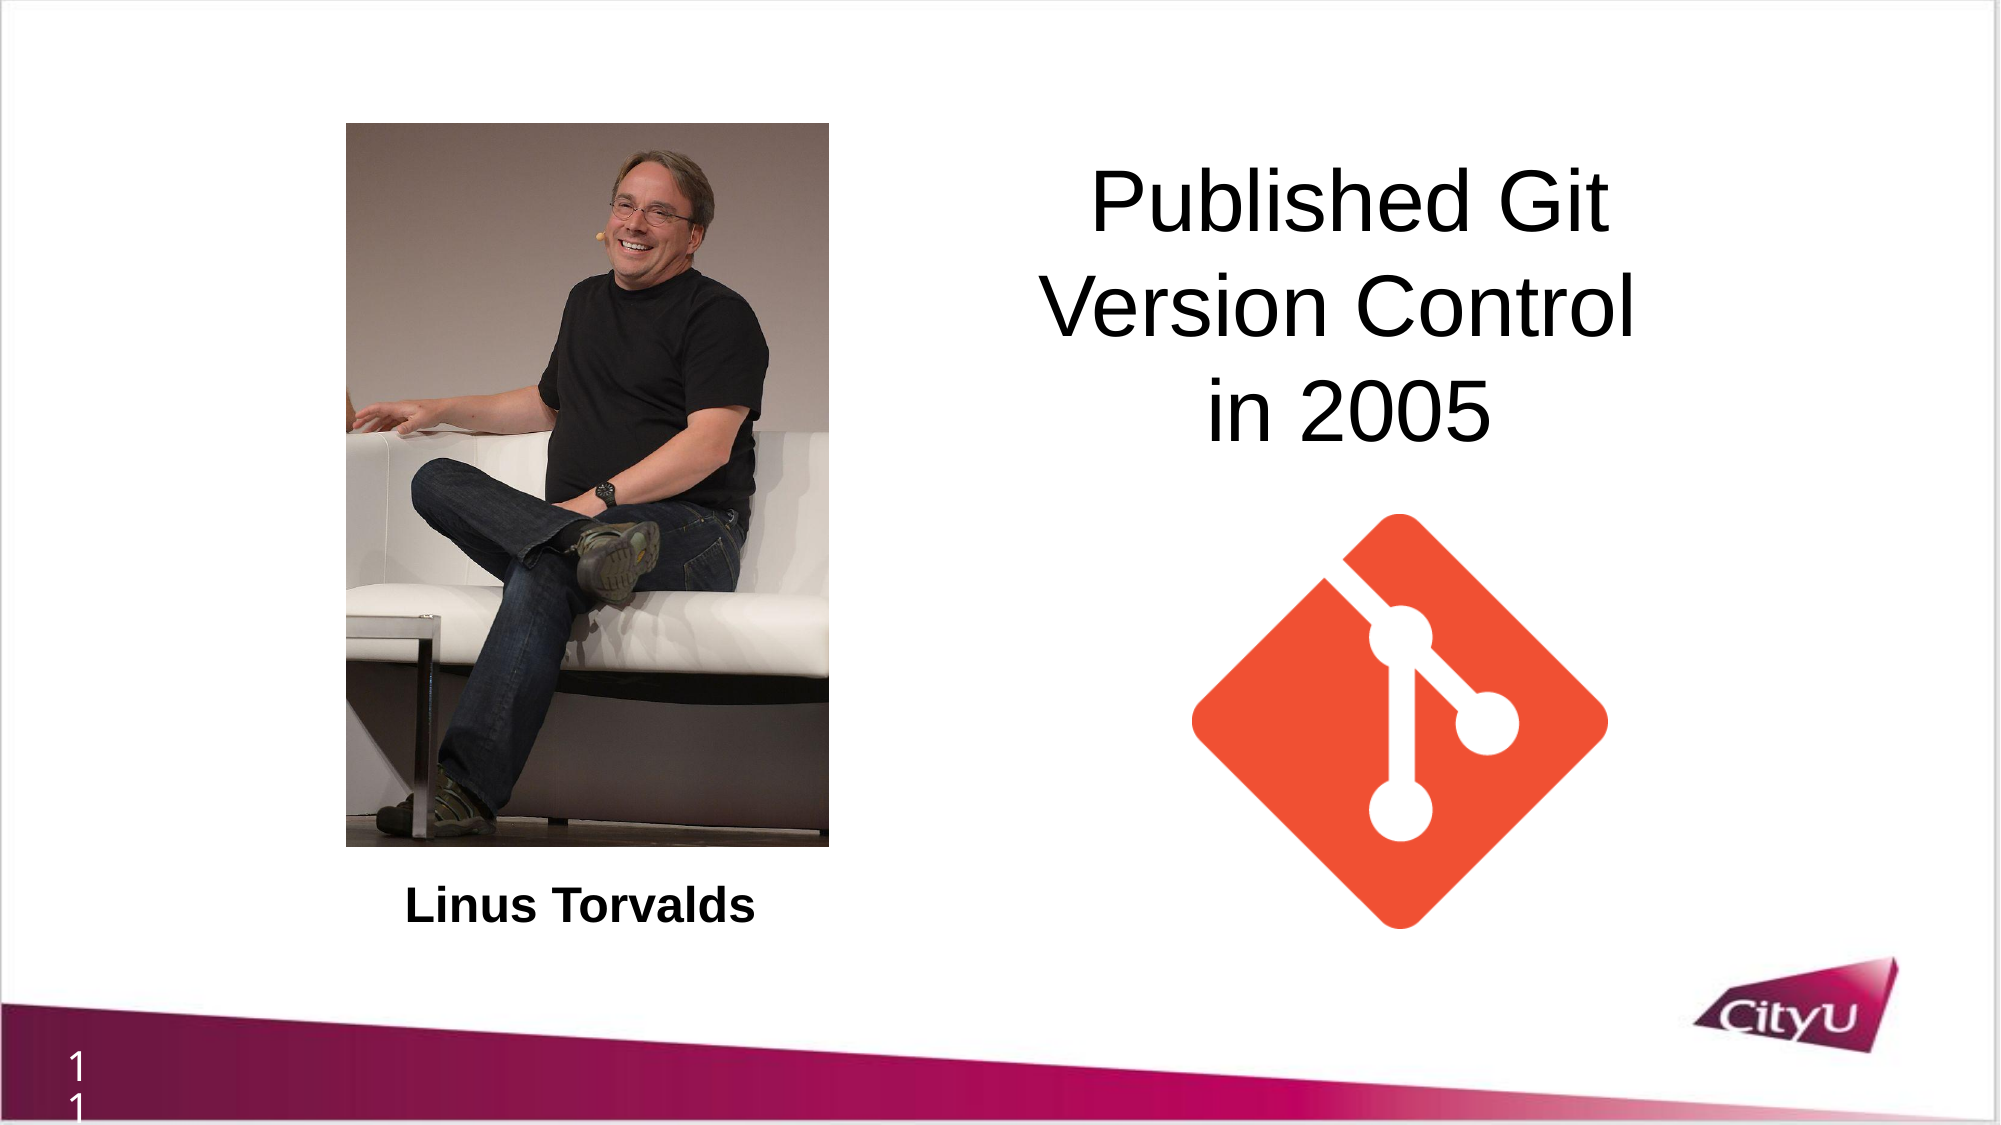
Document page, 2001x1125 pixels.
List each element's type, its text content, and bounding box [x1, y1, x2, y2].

title Published Git Version Control in 2005 [929, 123, 1770, 604]
text_box 11 [51, 1038, 122, 1099]
title Linus Torvalds [245, 852, 930, 978]
picture [0, 0, 2001, 1125]
slide_number 11 [1870, 977, 1991, 1064]
